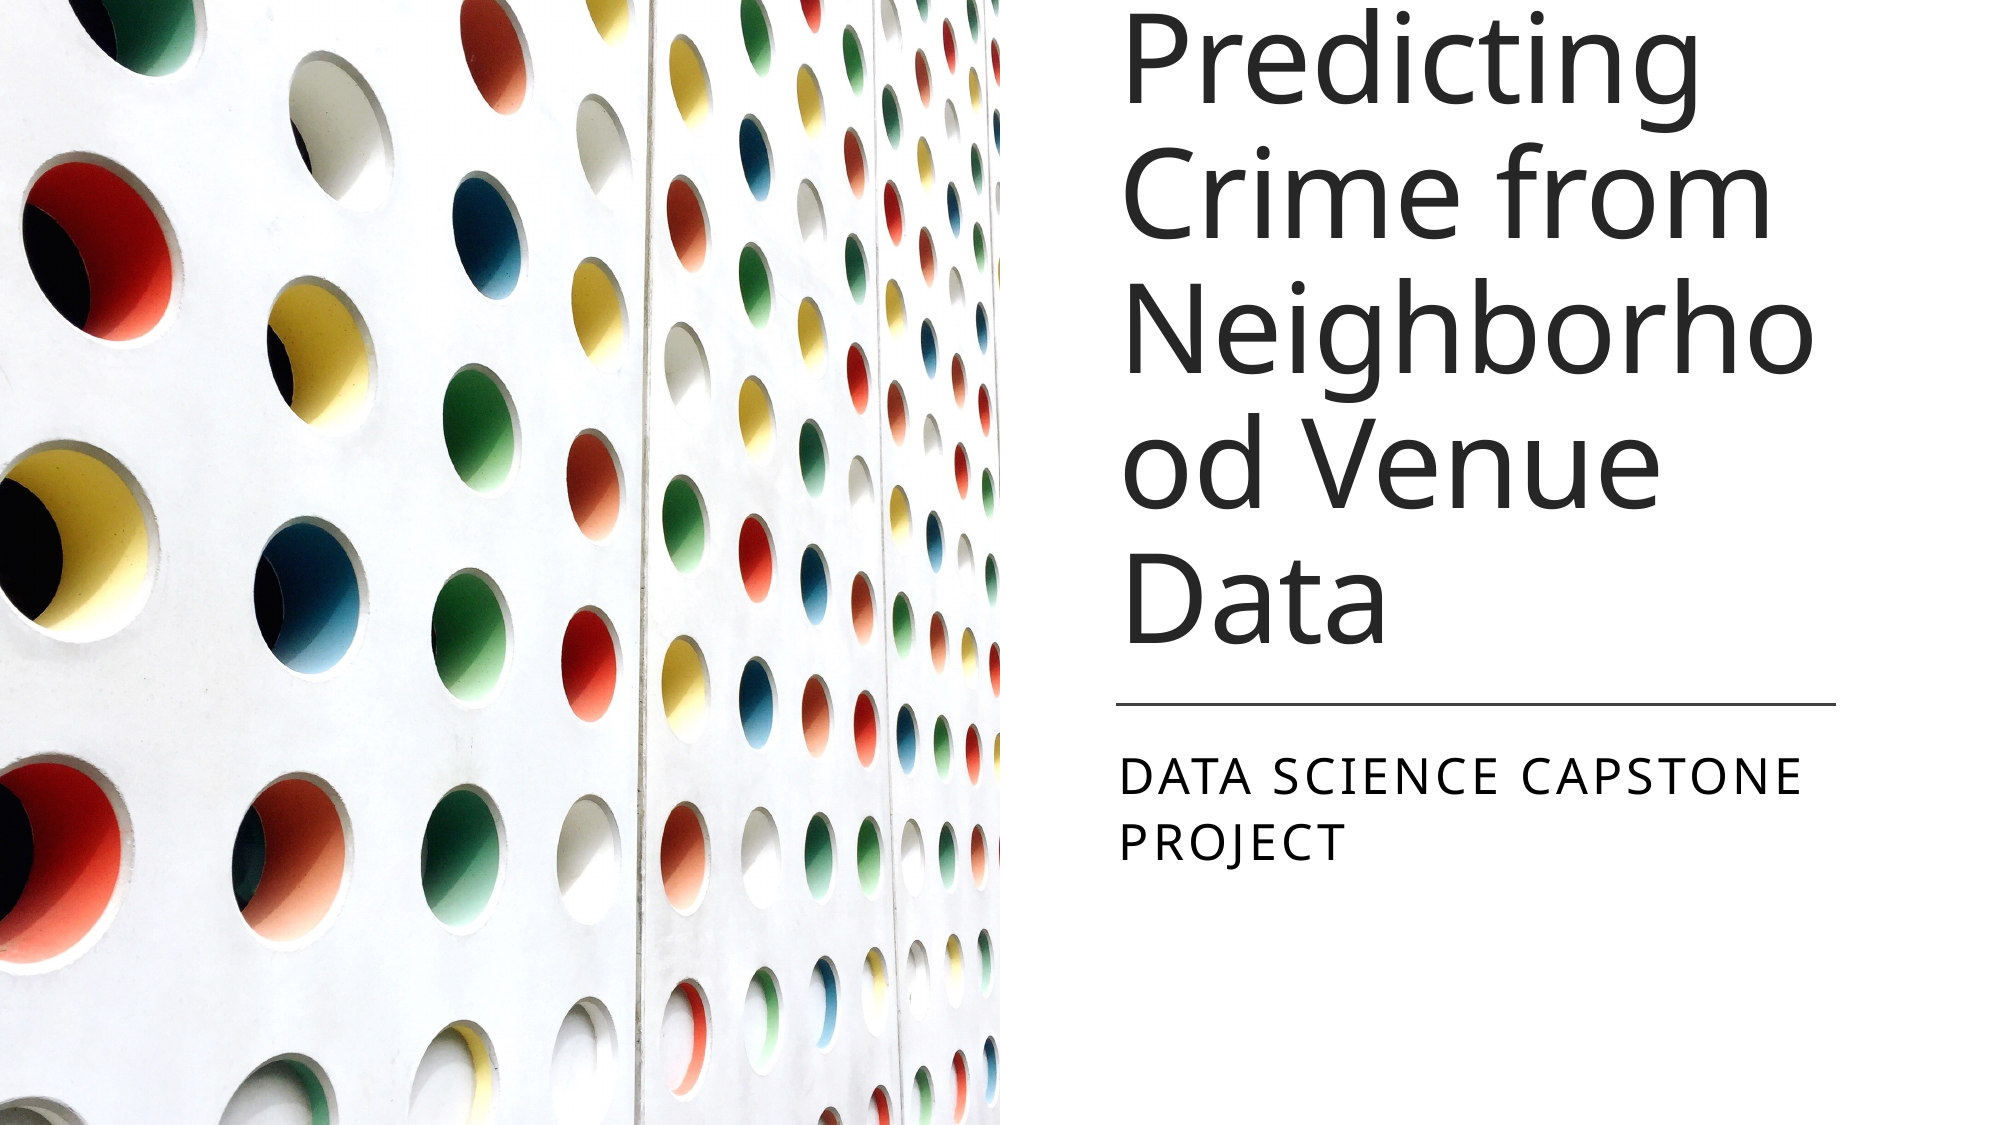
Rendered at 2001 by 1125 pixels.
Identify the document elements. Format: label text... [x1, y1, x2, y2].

subtitle Data science capstone project [1103, 730, 1897, 935]
title Predicting Crime from Neighborhood Venue Data [1103, 104, 1894, 679]
text_box [1006, 0, 2000, 1125]
picture [0, 0, 1001, 1125]
